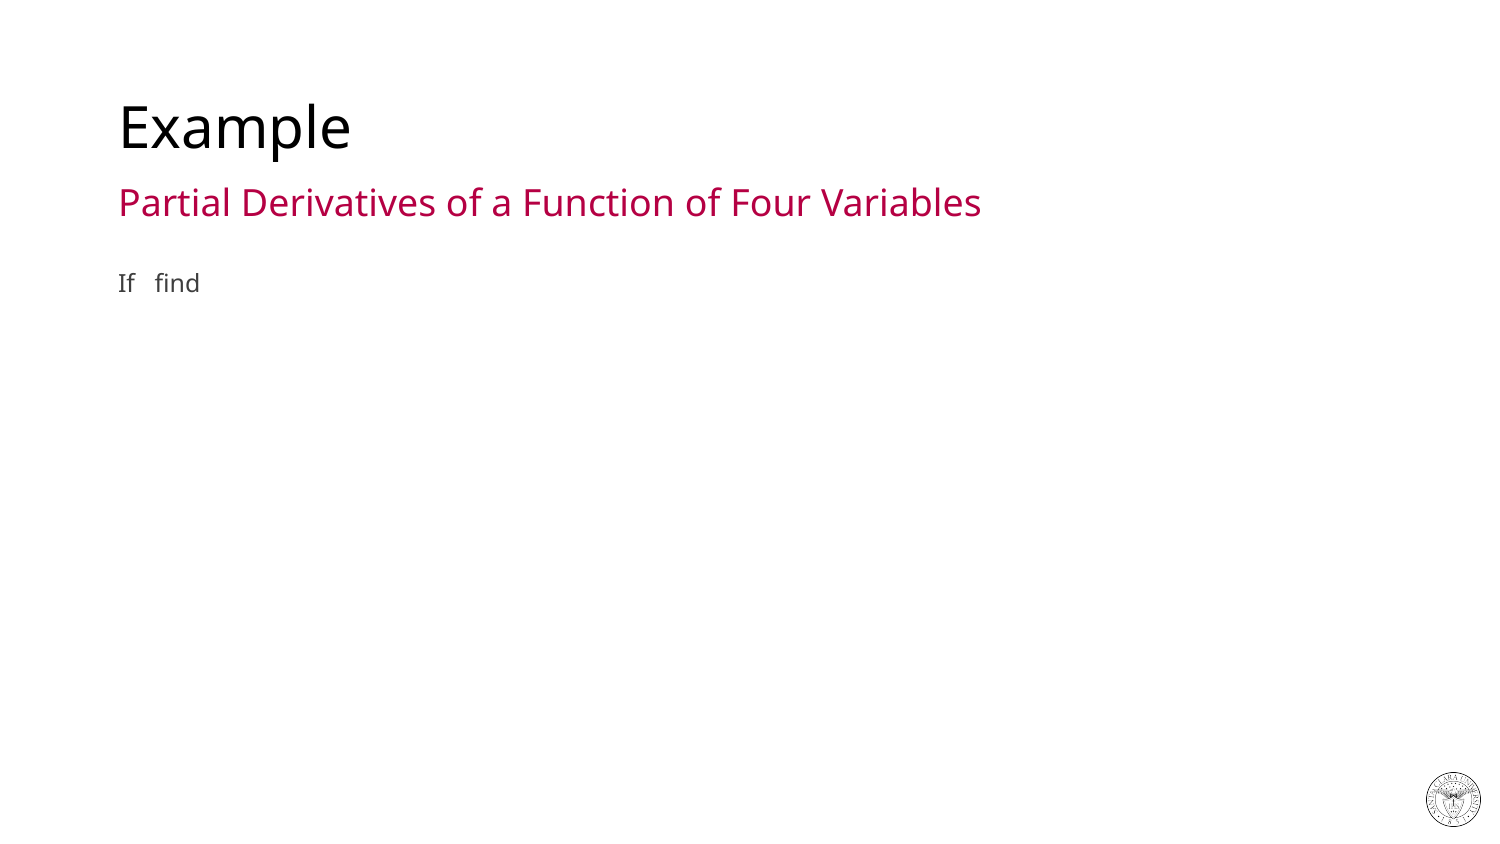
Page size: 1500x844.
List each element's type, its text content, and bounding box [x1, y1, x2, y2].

title Example [103, 44, 1397, 169]
list Partial Derivatives of a Function of Four Variables [103, 176, 1075, 243]
picture [1426, 772, 1481, 827]
